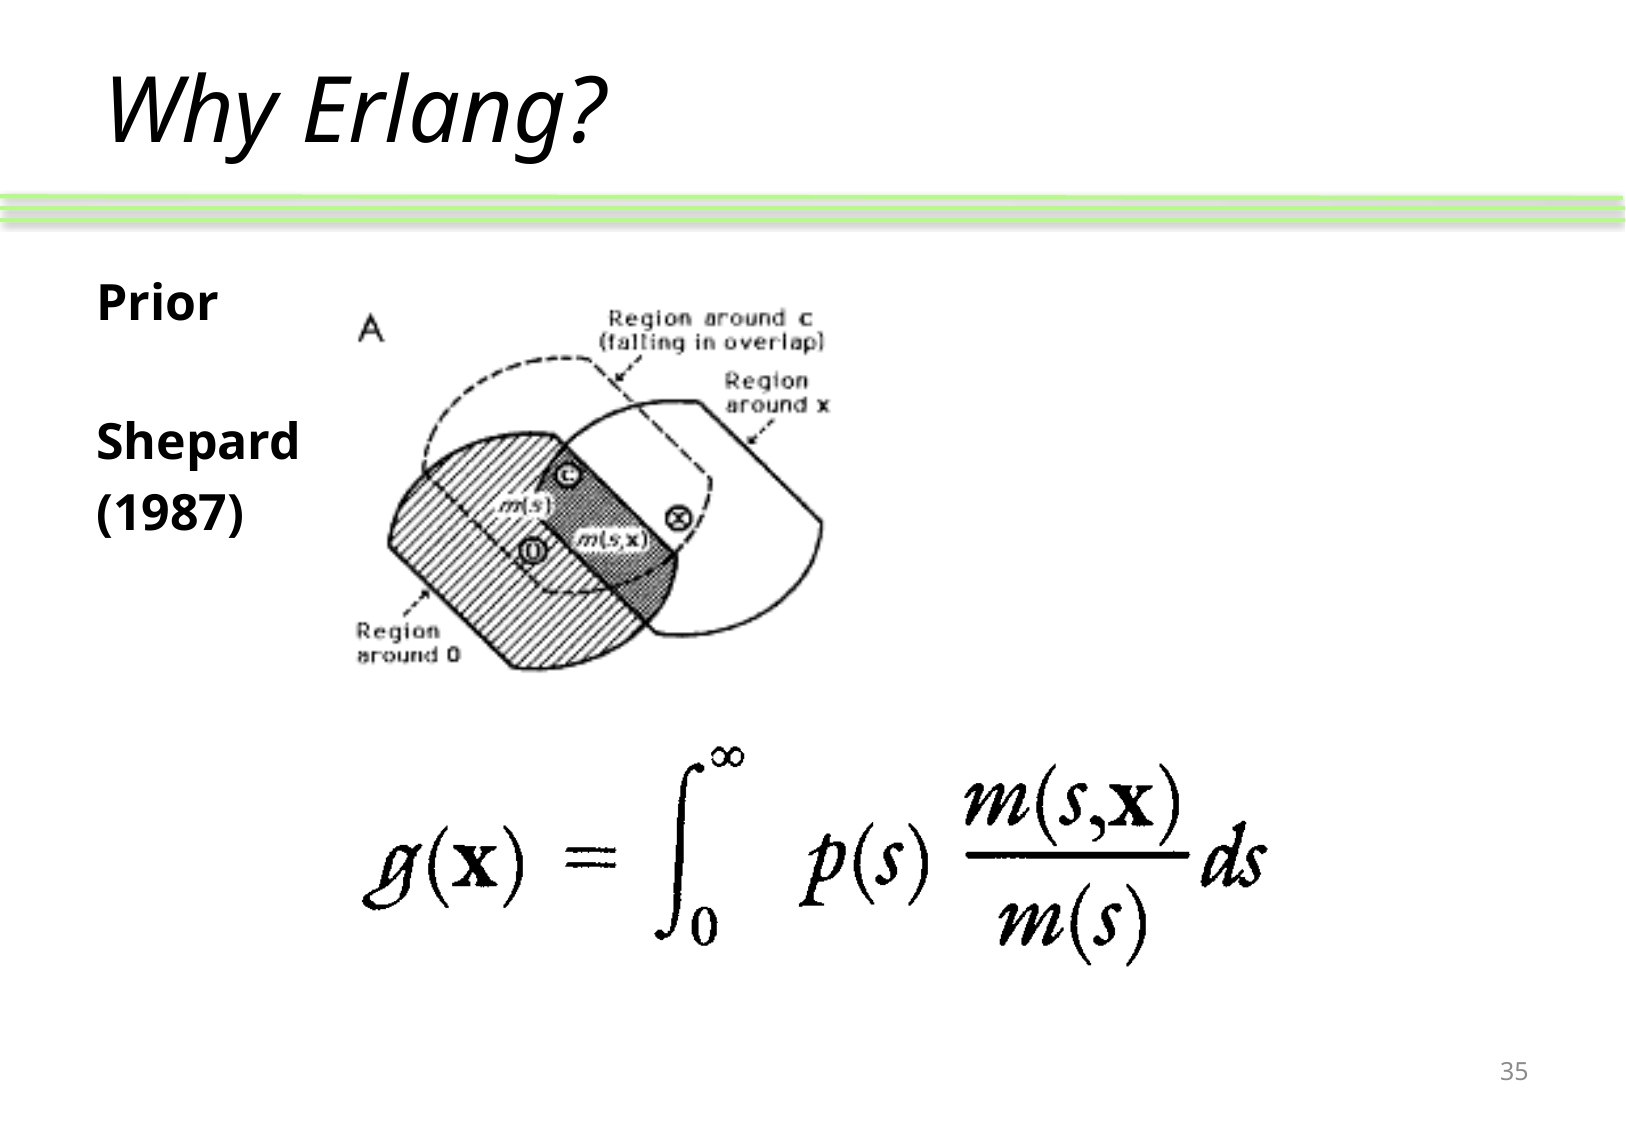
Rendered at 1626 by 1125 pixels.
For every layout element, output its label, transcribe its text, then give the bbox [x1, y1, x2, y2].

picture [305, 727, 1414, 1010]
title Why Erlang? [88, 11, 1551, 192]
picture [327, 290, 860, 681]
slide_number 35 [1164, 1042, 1544, 1103]
list Prior Shepard (1987) [81, 262, 1544, 1005]
